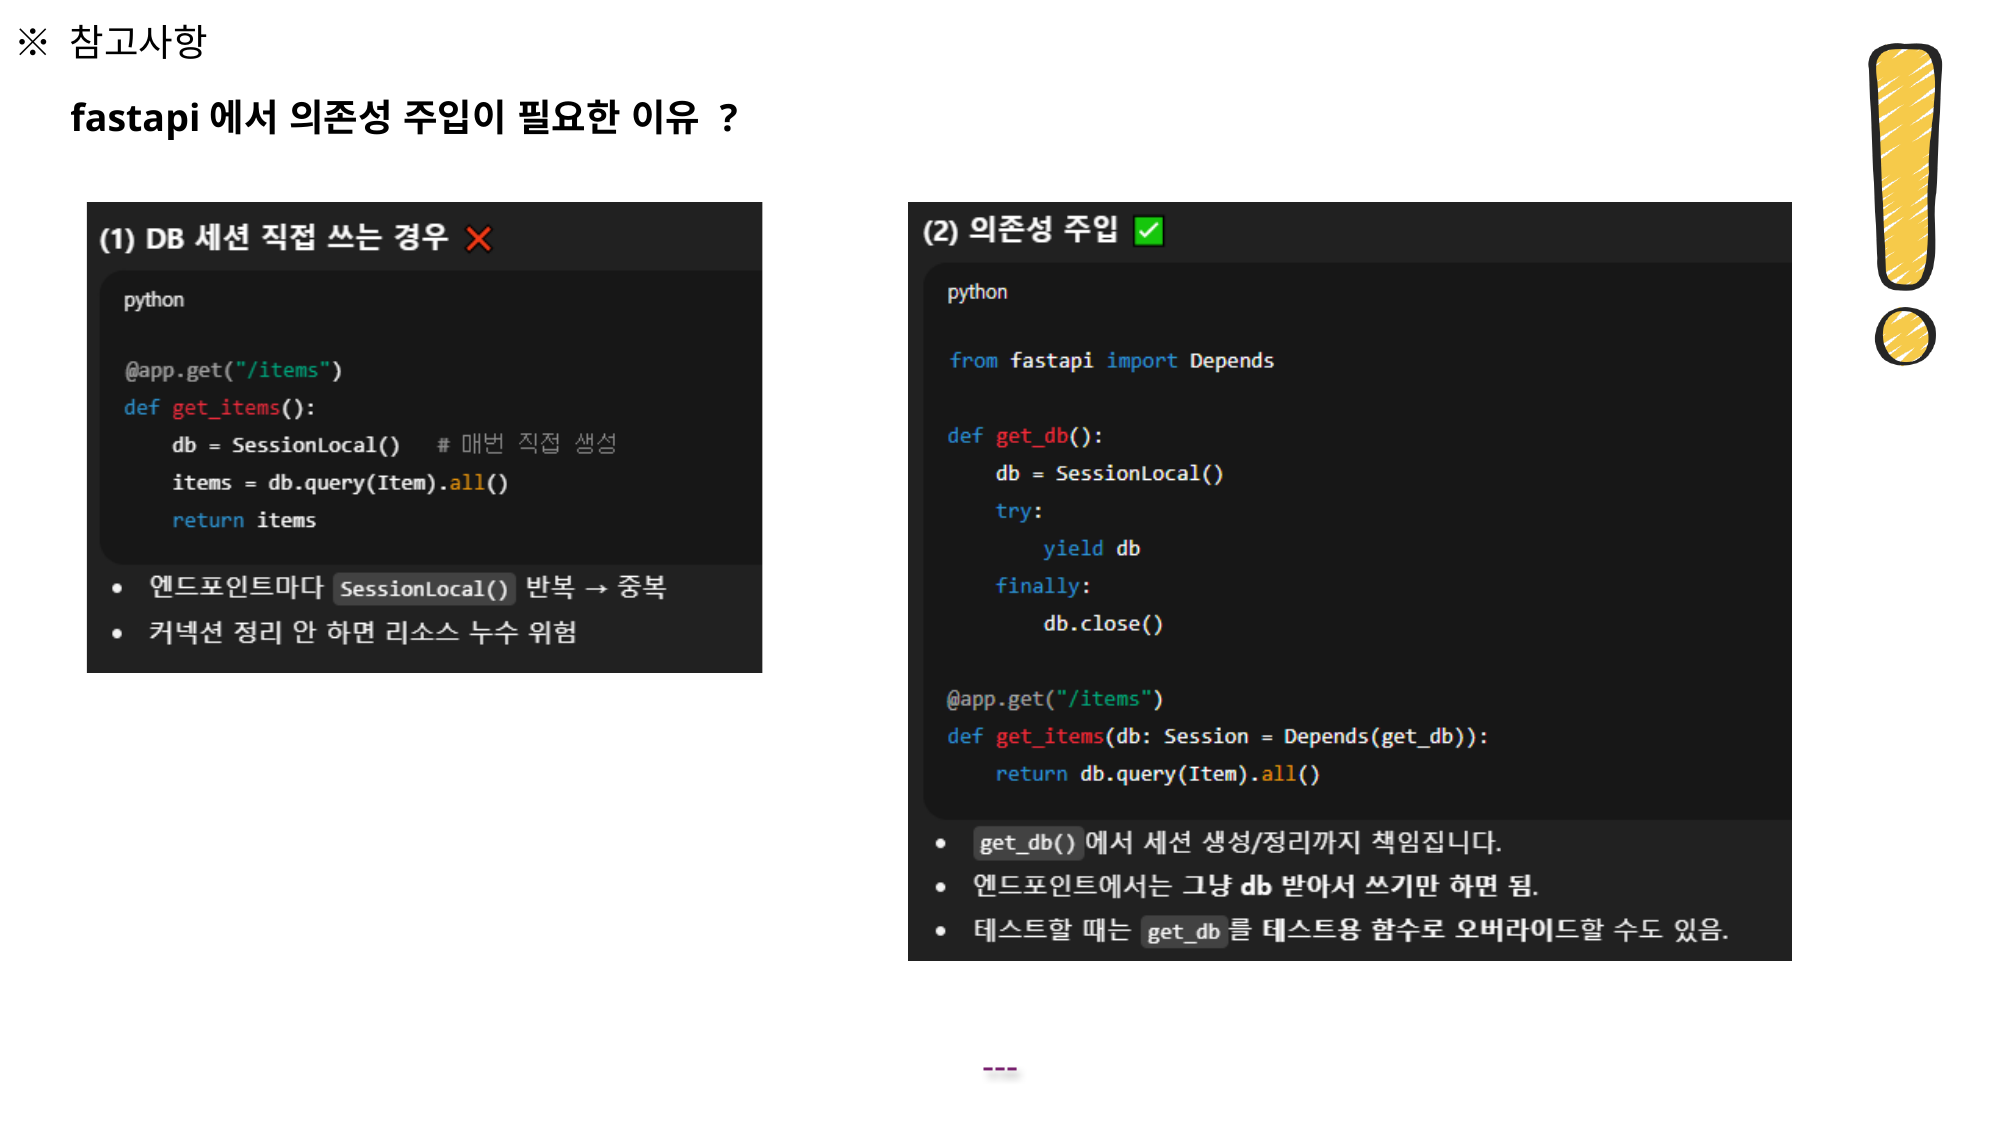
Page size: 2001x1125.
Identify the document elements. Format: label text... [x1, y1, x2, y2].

picture [1812, 0, 2000, 370]
text_box ※ 참고사항 [0, 11, 1000, 71]
text_box --- [0, 1034, 2000, 1095]
picture [86, 201, 763, 674]
picture [907, 201, 1792, 961]
text_box fastapi에서 의존성 주입이 필요한 이유 ? [55, 86, 1068, 147]
